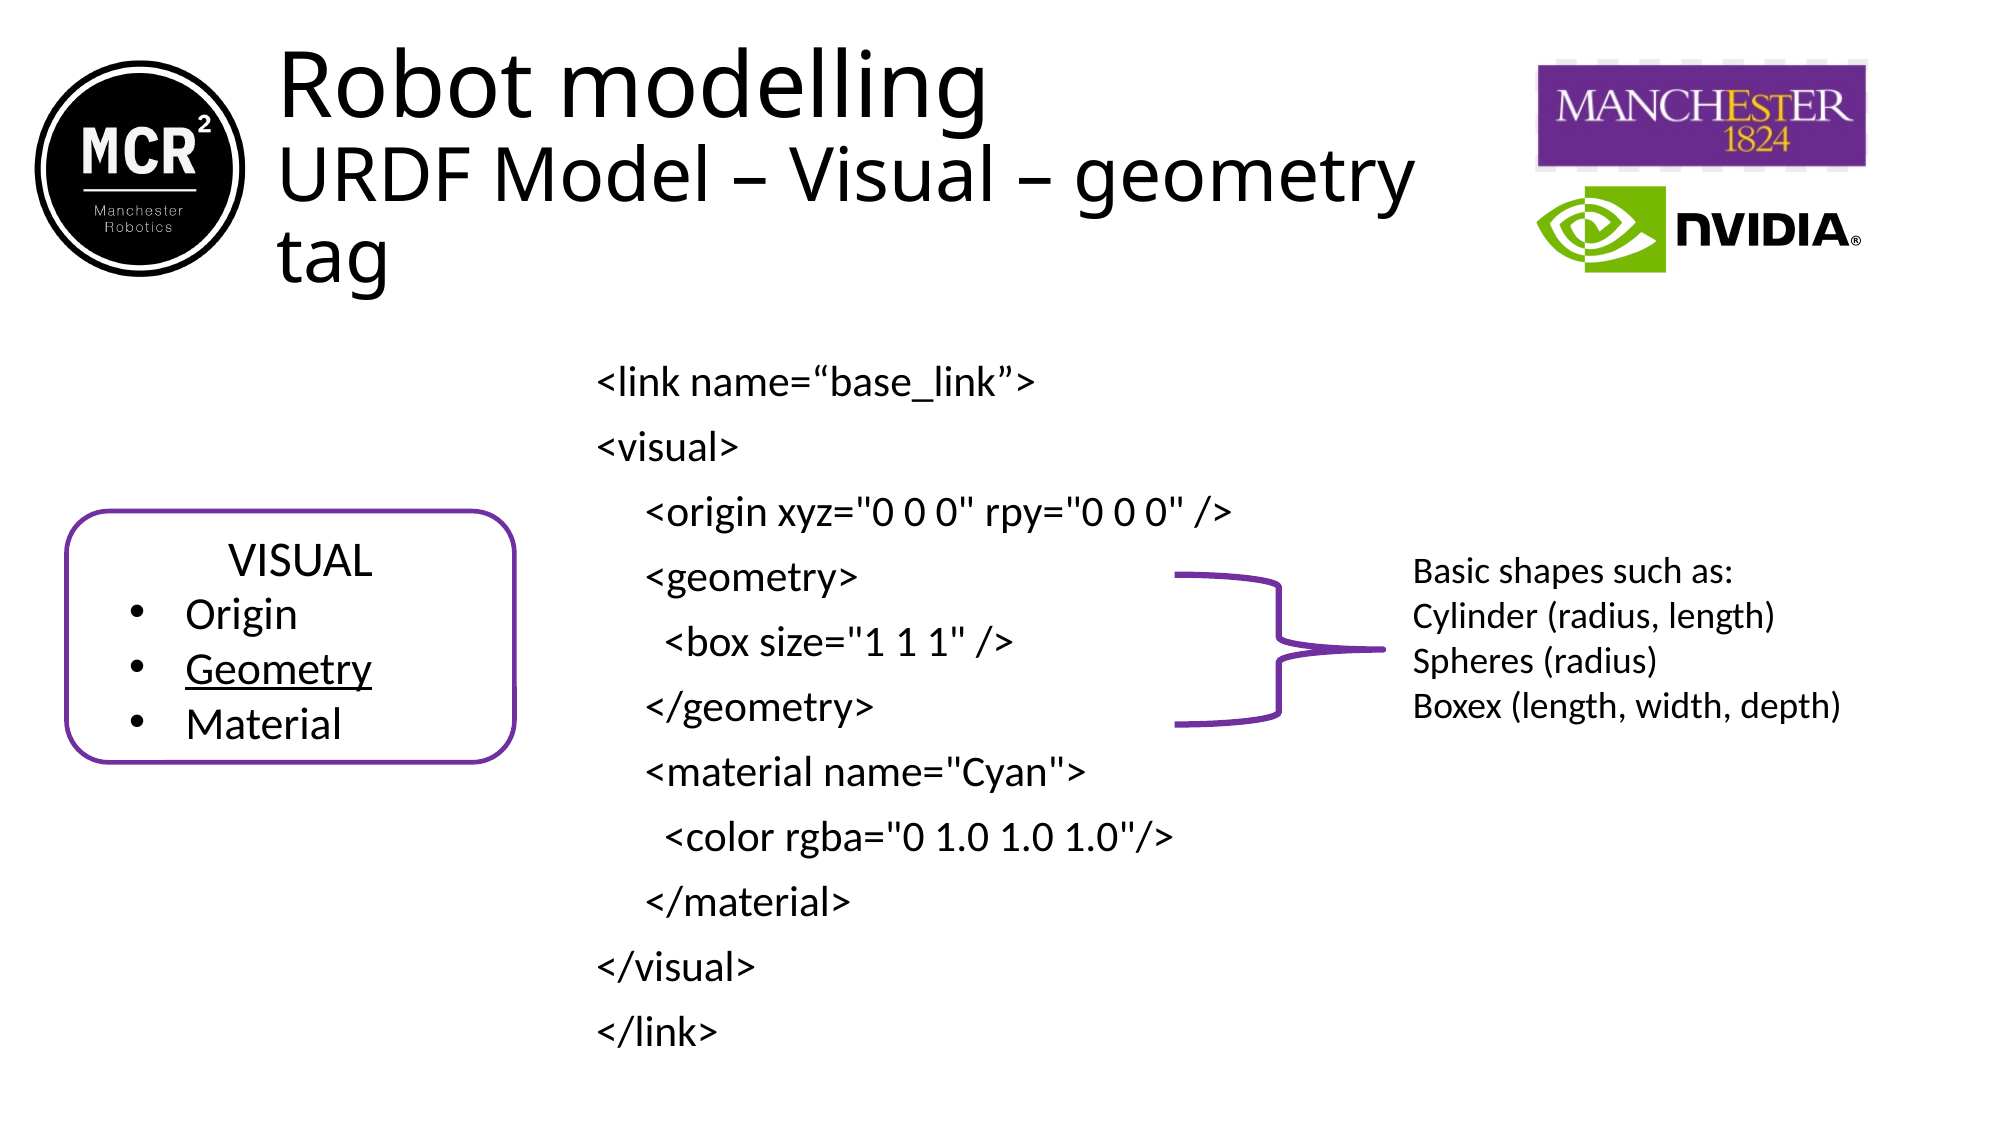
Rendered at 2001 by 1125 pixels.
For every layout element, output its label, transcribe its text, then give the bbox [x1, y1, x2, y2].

text_box Basic shapes such as: Cylinder (radius, length) Spheres (radius) Boxex (length, width, depth) [1398, 538, 1923, 734]
text_box Robot modelling URDF Model – Visual – geometry tag [261, 59, 1518, 278]
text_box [66, 510, 515, 763]
text_box [1174, 573, 1384, 726]
picture [1535, 59, 1869, 172]
picture [1535, 176, 1863, 278]
text_box <link name=“base_link”> <visual> <origin xyz="0 0 0" rpy="0 0 0" /> <geometry> <box size="1 1 1" /> </geometry> <material name="Cyan"> <color rgba="0 1.0 1.0 1.0"/> </material> </visual> </link> [581, 351, 1380, 1065]
picture [33, 59, 246, 278]
